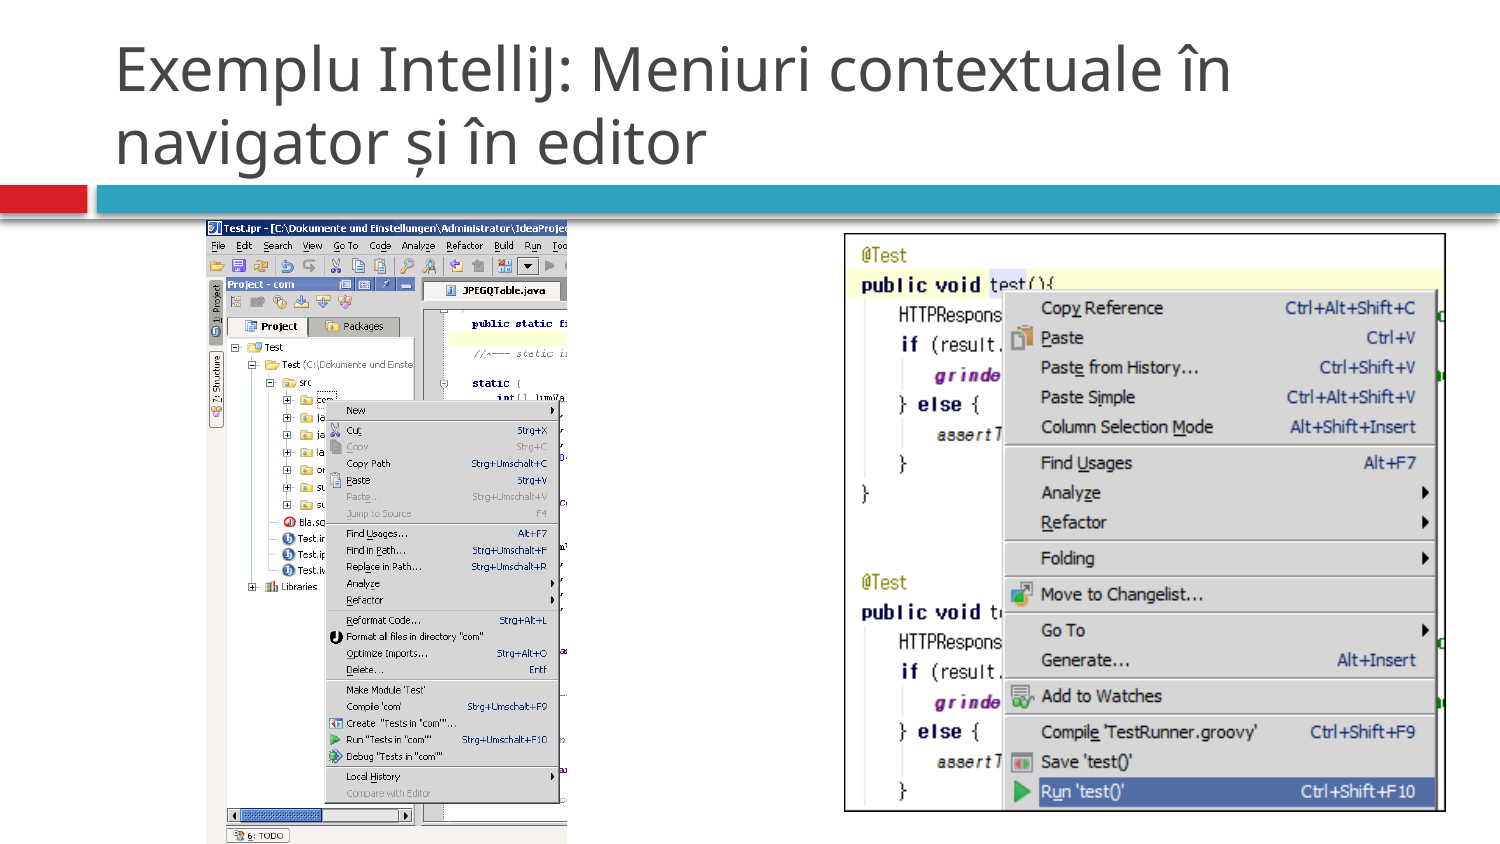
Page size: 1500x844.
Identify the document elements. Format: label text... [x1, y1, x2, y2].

picture [844, 233, 1447, 812]
picture [206, 220, 568, 844]
title Exemplu IntelliJ: Meniuri contextuale în navigator și în editor [99, 19, 1438, 185]
